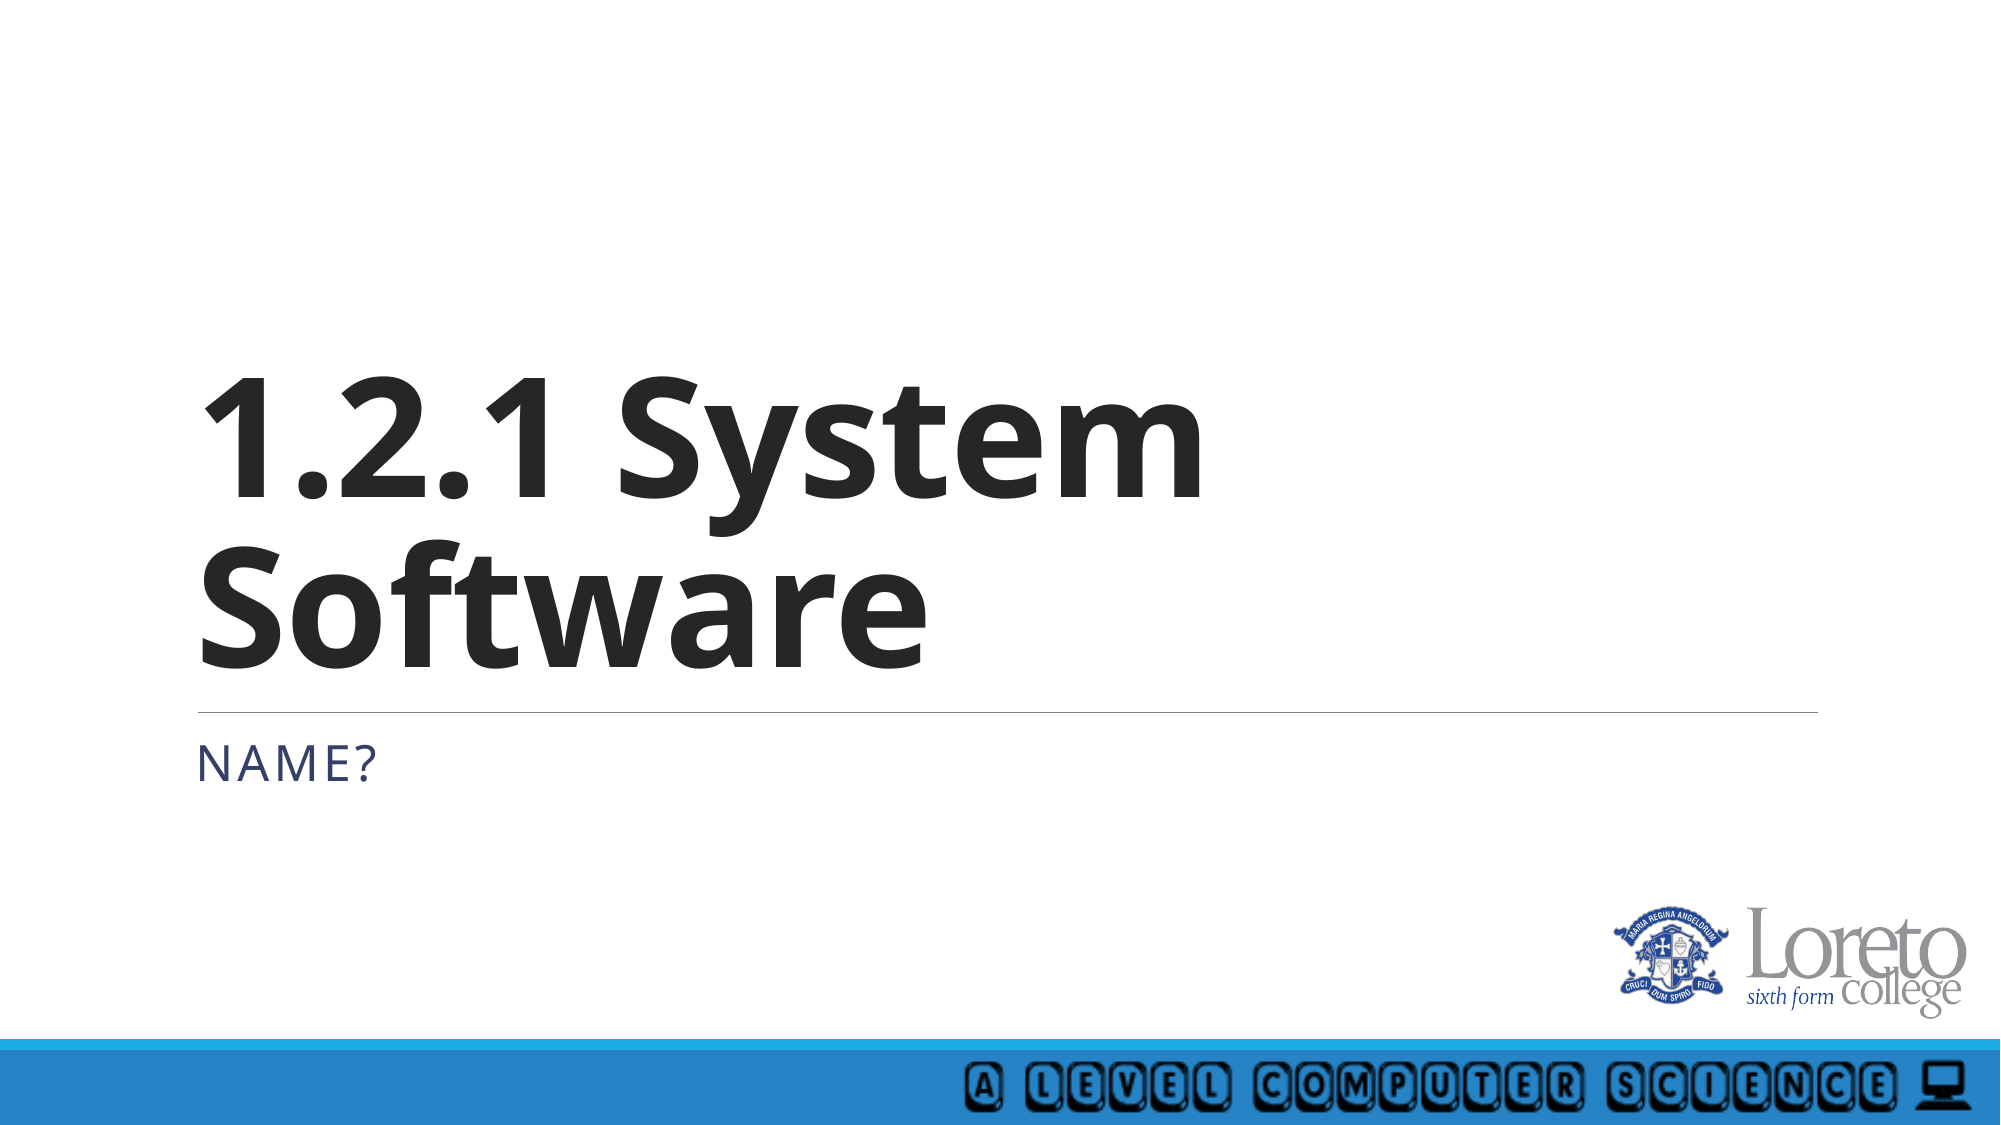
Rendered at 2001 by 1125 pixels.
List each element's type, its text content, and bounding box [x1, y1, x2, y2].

picture [1612, 899, 1970, 1023]
picture [924, 1035, 2001, 1125]
subtitle Name? [180, 730, 1831, 919]
title 1.2.1 System Software [180, 124, 1830, 710]
